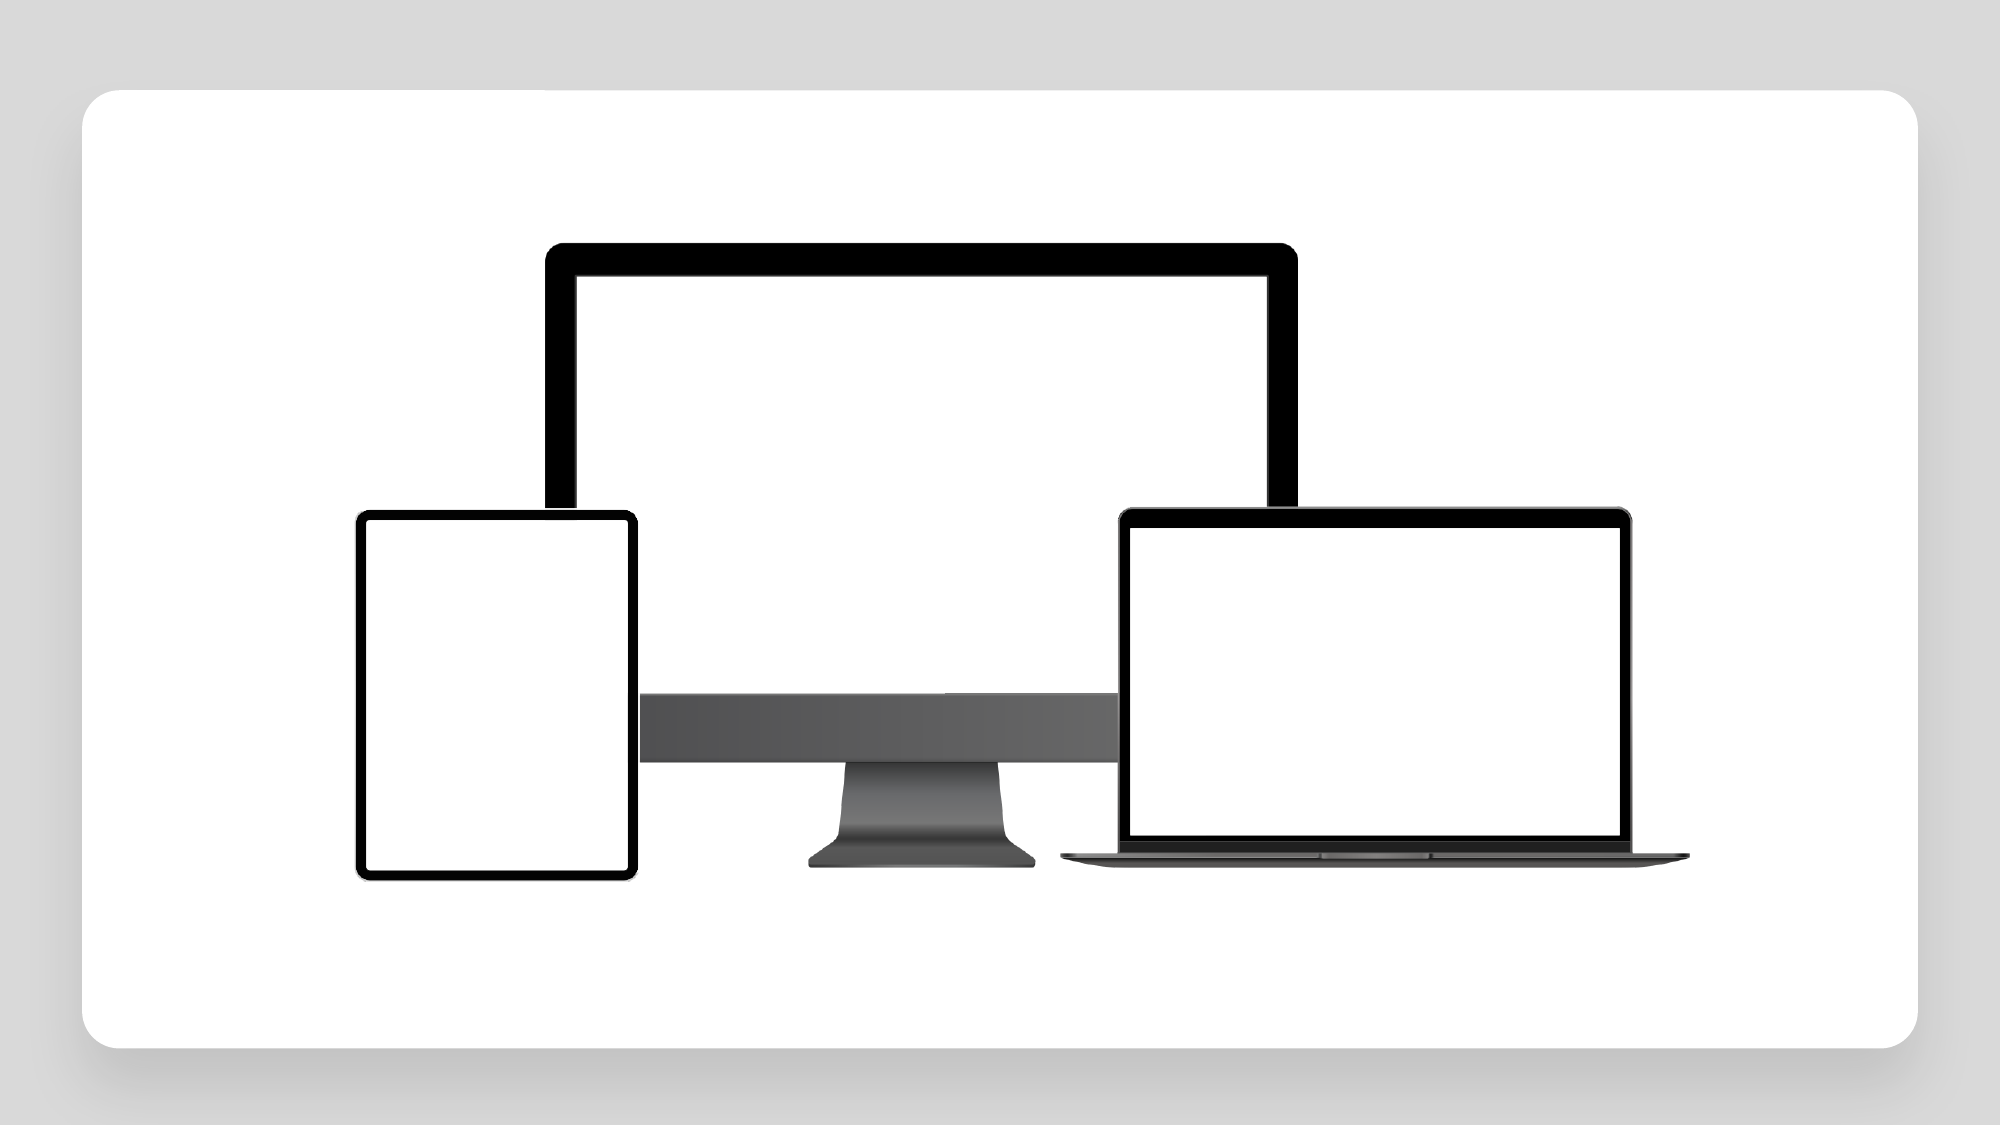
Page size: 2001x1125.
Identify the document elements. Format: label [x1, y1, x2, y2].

picture [294, 165, 1706, 960]
